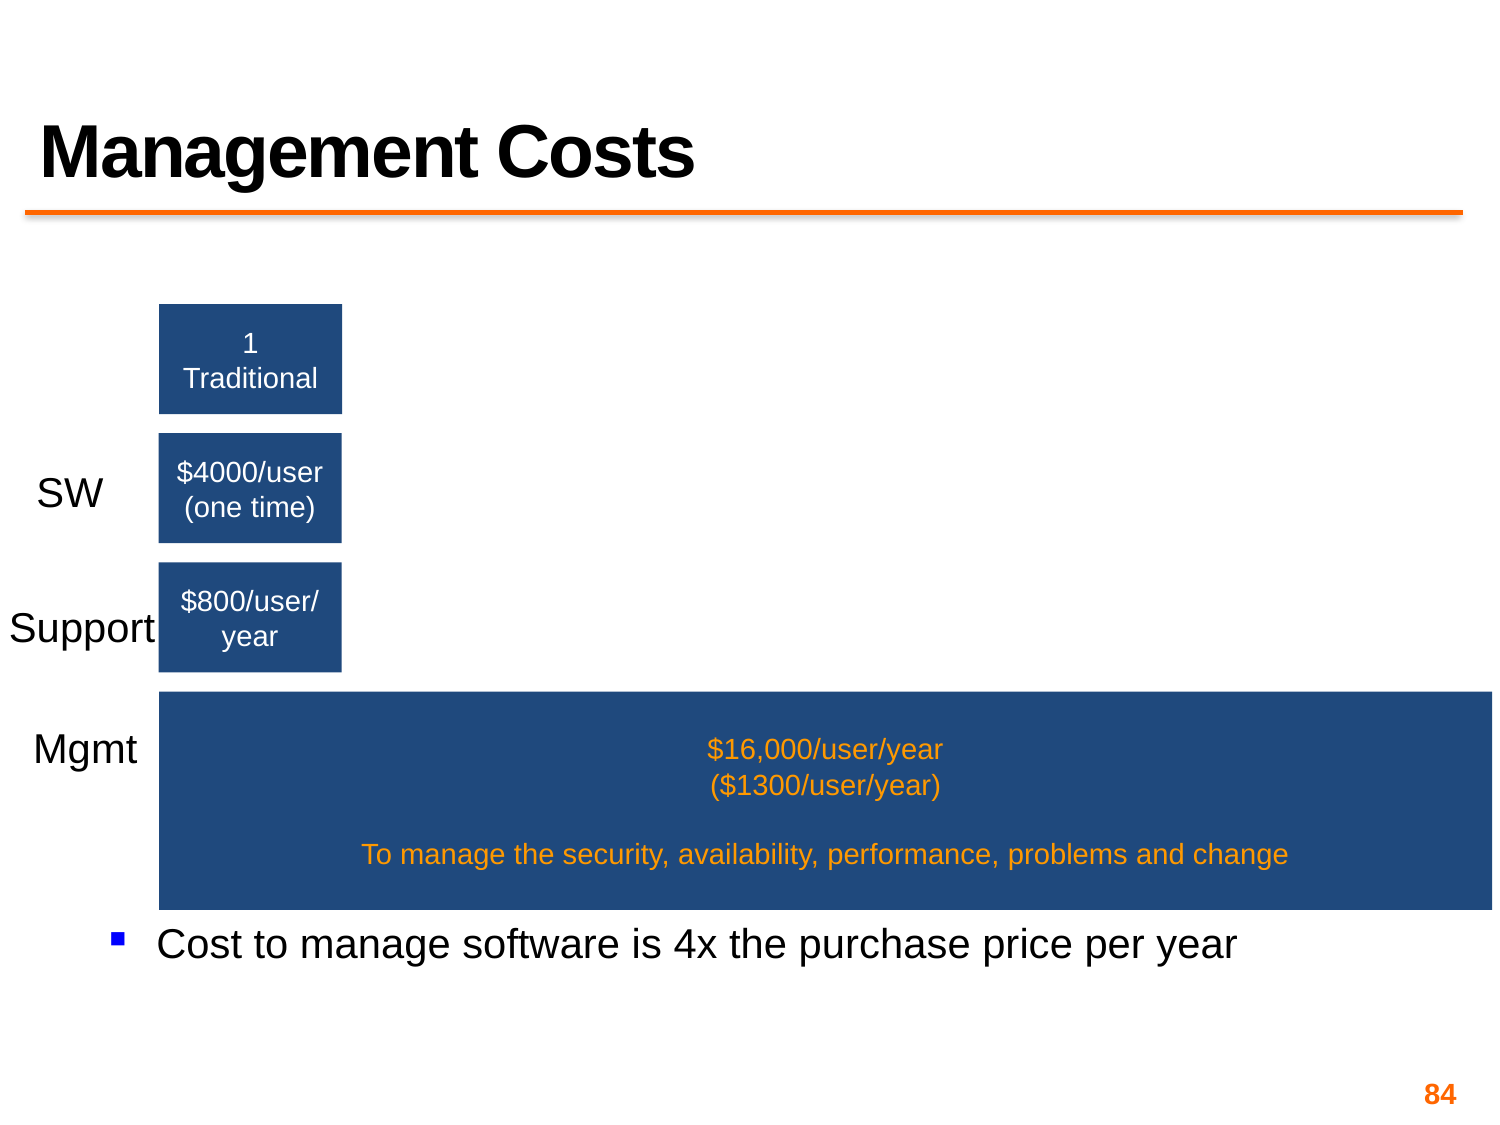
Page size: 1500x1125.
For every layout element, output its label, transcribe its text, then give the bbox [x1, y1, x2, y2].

title Management Costs [24, 24, 1463, 201]
text_box SW [21, 457, 119, 523]
text_box 1 Traditional [159, 304, 343, 415]
text_box $4000/user (one time) [158, 433, 342, 544]
text_box Support [0, 593, 170, 658]
text_box $800/user/ year [158, 562, 342, 673]
text_box Mgmt [18, 714, 153, 780]
text_box $16,000/user/year ($1300/user/year) To manage the security, availability, performance, problems and change [159, 691, 1493, 910]
text_box Cost to manage software is 4x the purchase price per year [19, 909, 1438, 1052]
slide_number 84 [1112, 1074, 1463, 1110]
